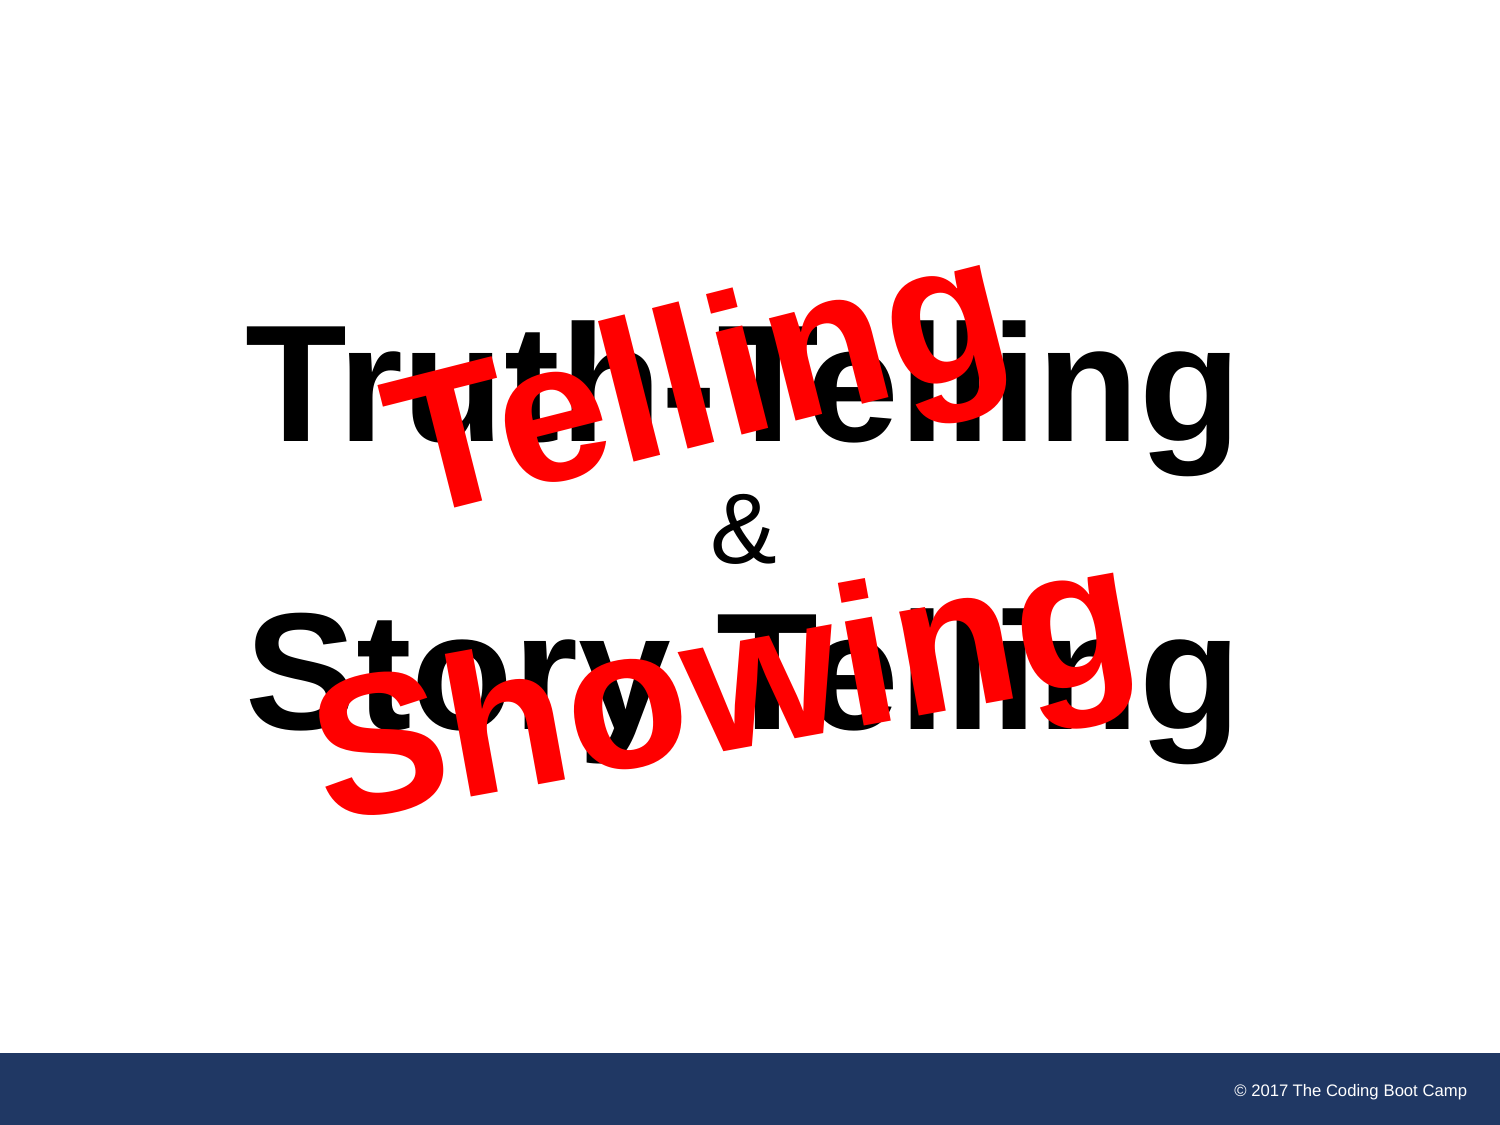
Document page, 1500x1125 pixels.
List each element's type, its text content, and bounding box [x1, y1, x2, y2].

text_box Showing [273, 466, 1170, 873]
text_box Telling [343, 159, 1046, 569]
title Truth-Telling & Story Telling [12, 224, 1475, 838]
